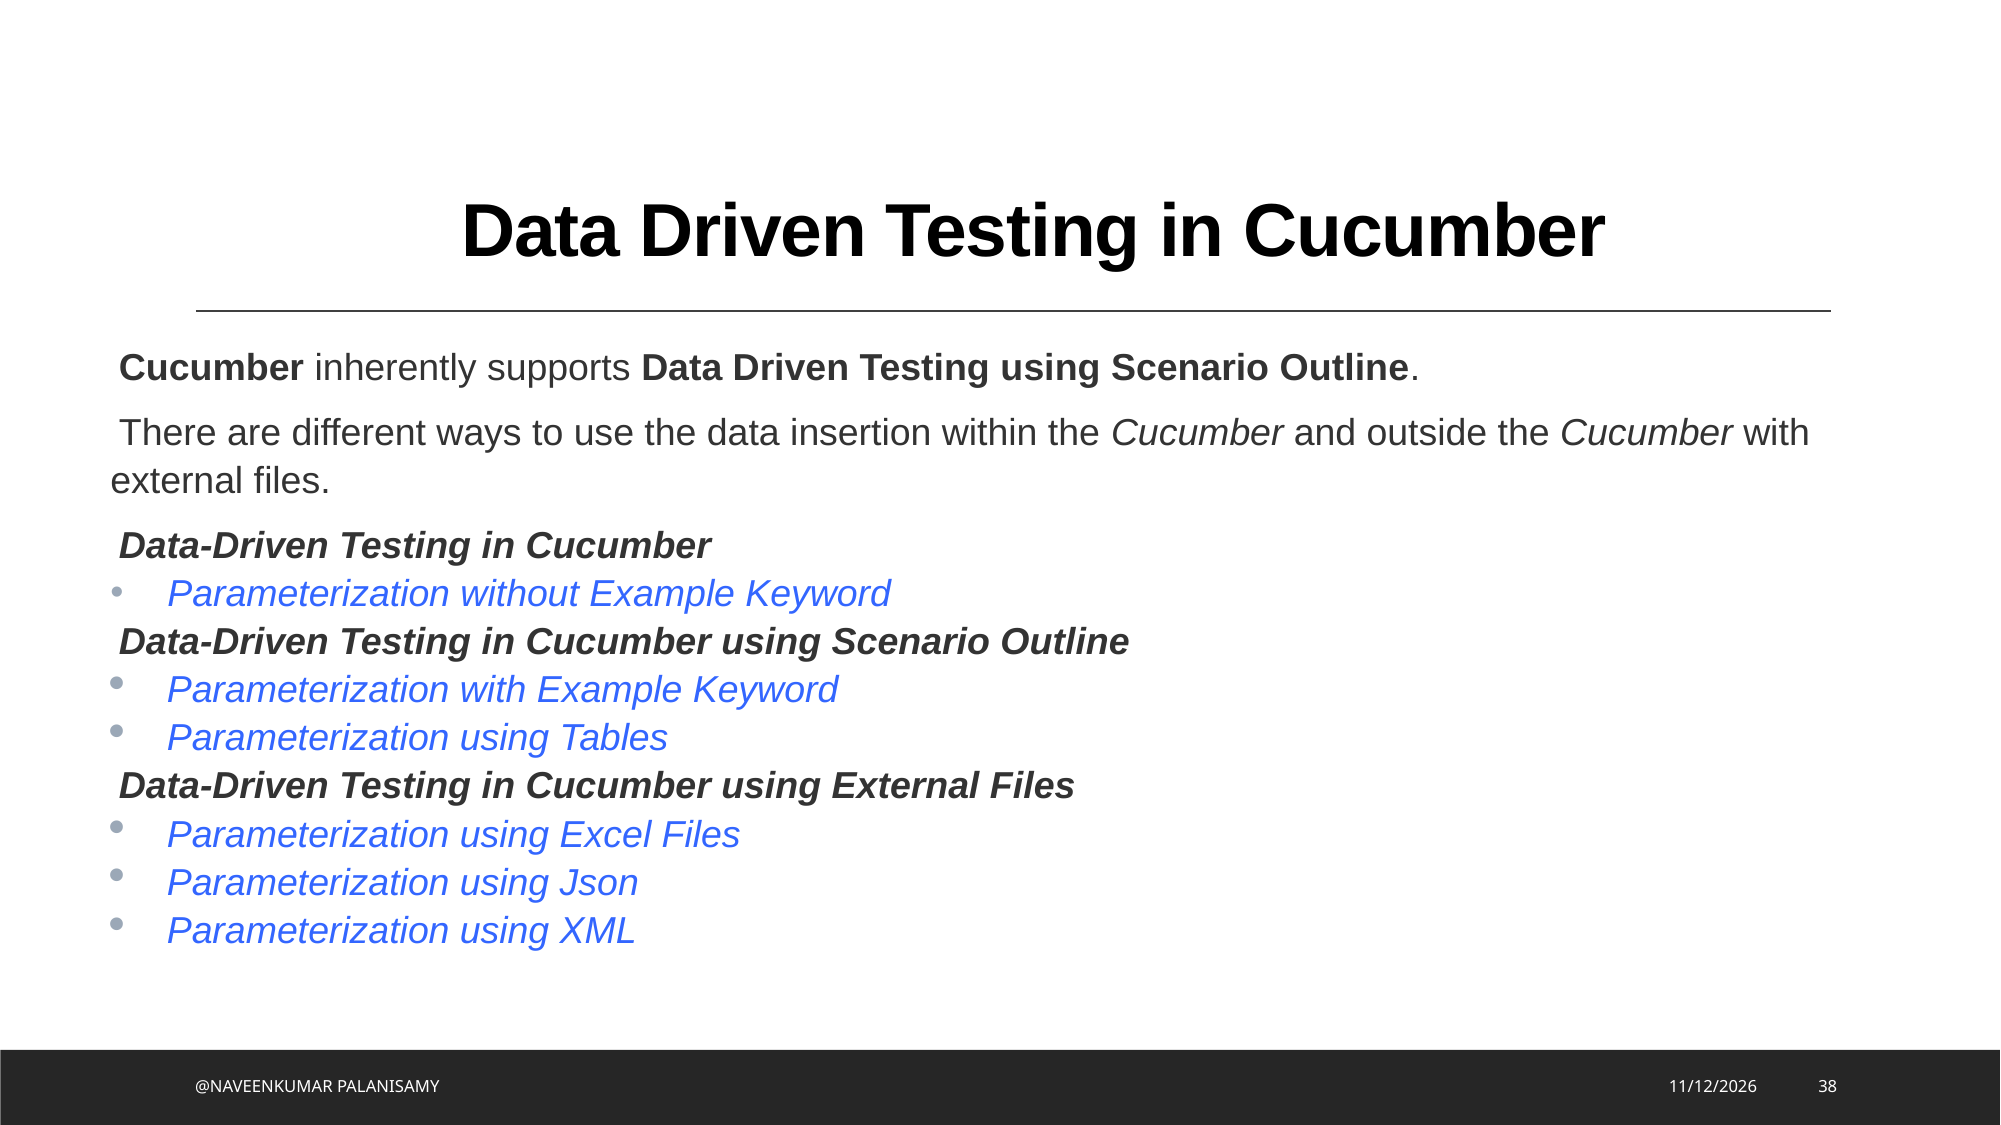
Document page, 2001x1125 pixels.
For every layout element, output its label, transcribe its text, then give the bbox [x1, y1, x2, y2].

footer @NAVEENKUMAR PALANISAMY [180, 1057, 1299, 1118]
list Cucumber inherently supports Data Driven Testing using Scenario Outline. There are different ways to use the data insertion within the Cucumber and outside the Cucumber with external files. Data-Driven Testing in Cucumber Parameterization without Example Keyword Data-Driven Testing in Cucumber using Scenario Outline Parameterization with Example Keyword Parameterization using Tables Data-Driven Testing in Cucumber using External Files Parameterization using Excel Files Parameterization using Json Parameterization using XML [110, 332, 1890, 1028]
slide_number 38 [1803, 1057, 1932, 1118]
title Data Driven Testing in Cucumber [111, 40, 1957, 279]
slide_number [1348, 1057, 1773, 1118]
